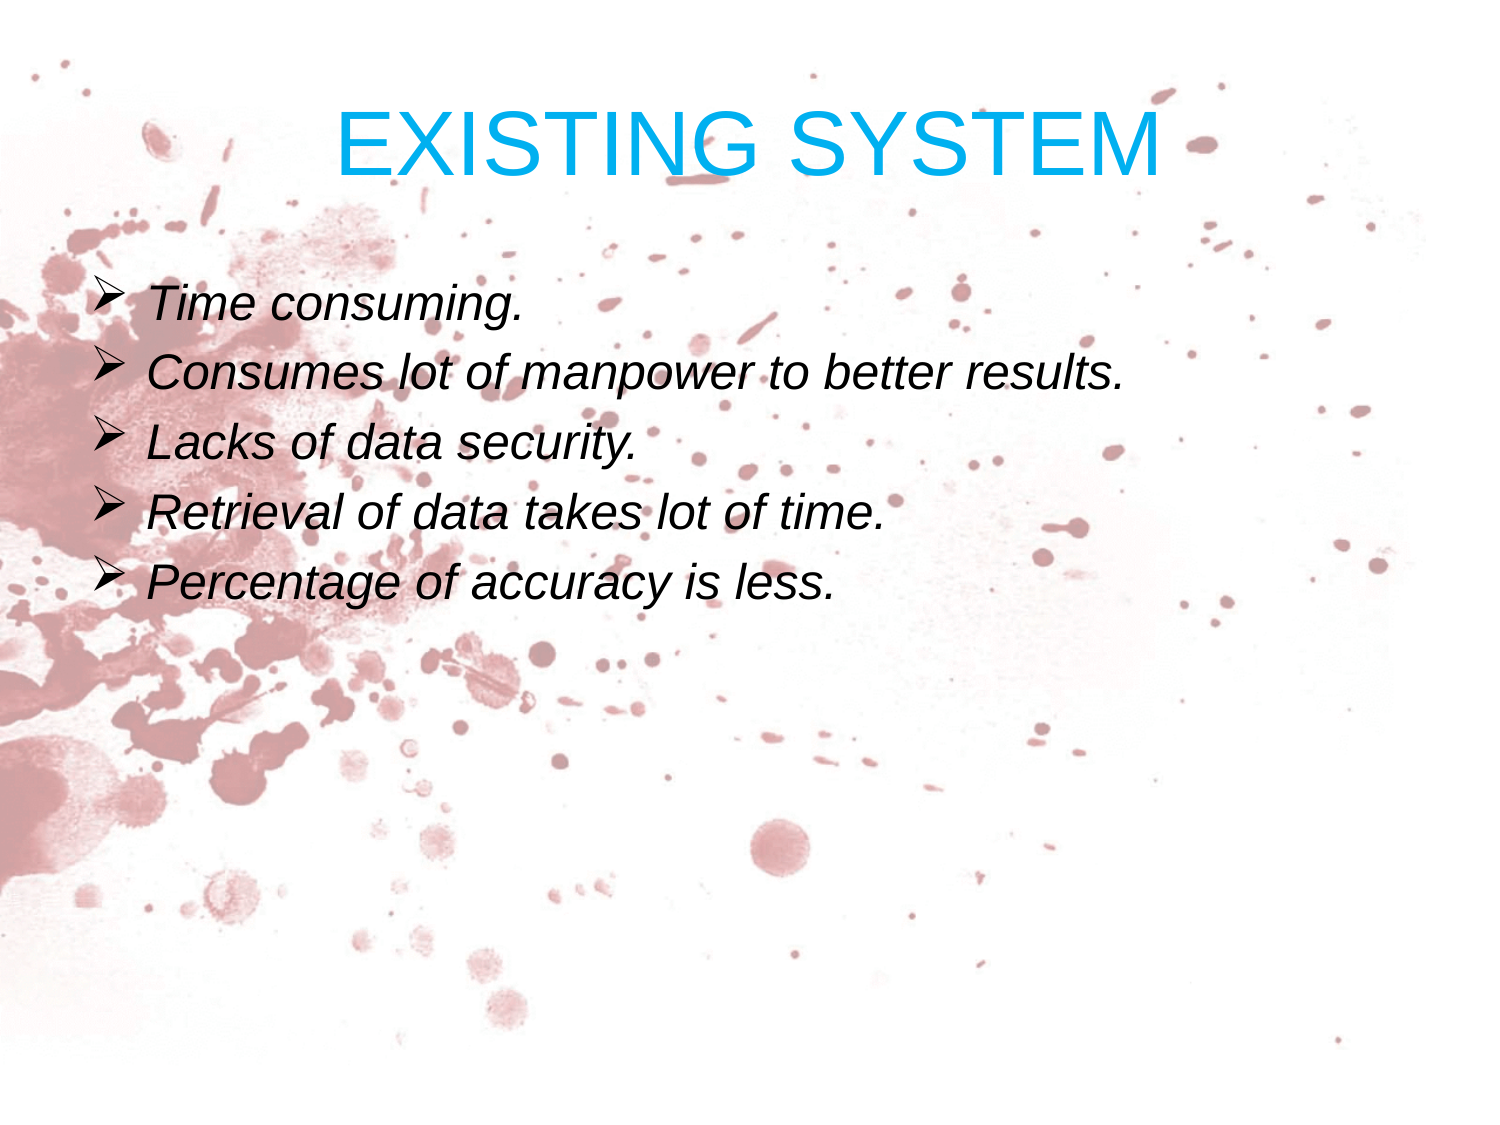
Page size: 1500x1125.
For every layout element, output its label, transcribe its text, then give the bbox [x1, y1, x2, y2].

title EXISTING SYSTEM [74, 44, 1426, 233]
list Time consuming. Consumes lot of manpower to better results. Lacks of data security. Retrieval of data takes lot of time. Percentage of accuracy is less. [74, 262, 1426, 1006]
